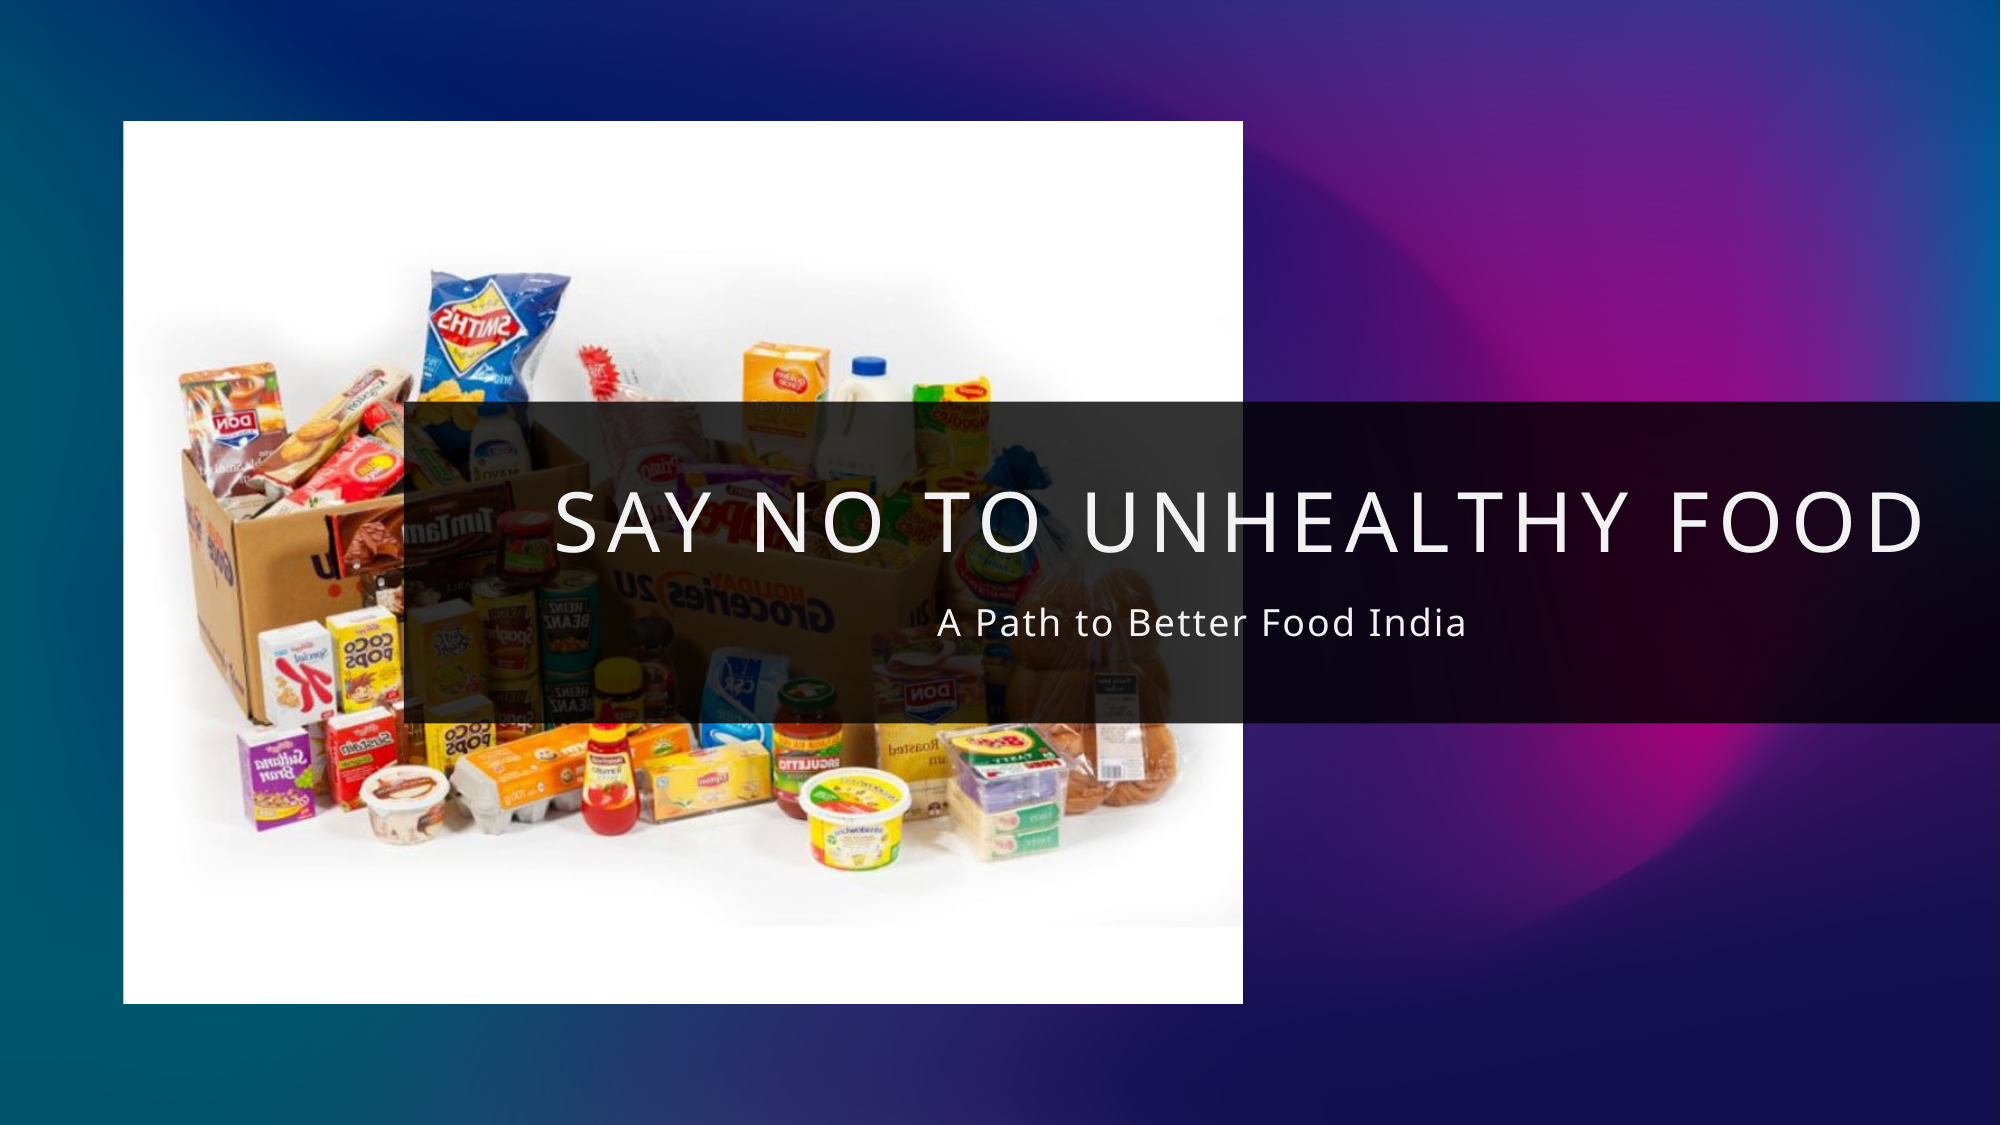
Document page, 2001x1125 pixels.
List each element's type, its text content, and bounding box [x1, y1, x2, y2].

title Say No to Unhealthy Food [1243, 401, 2000, 724]
picture [0, 0, 2000, 1125]
list A Path to Better Food India [1243, 596, 1607, 653]
